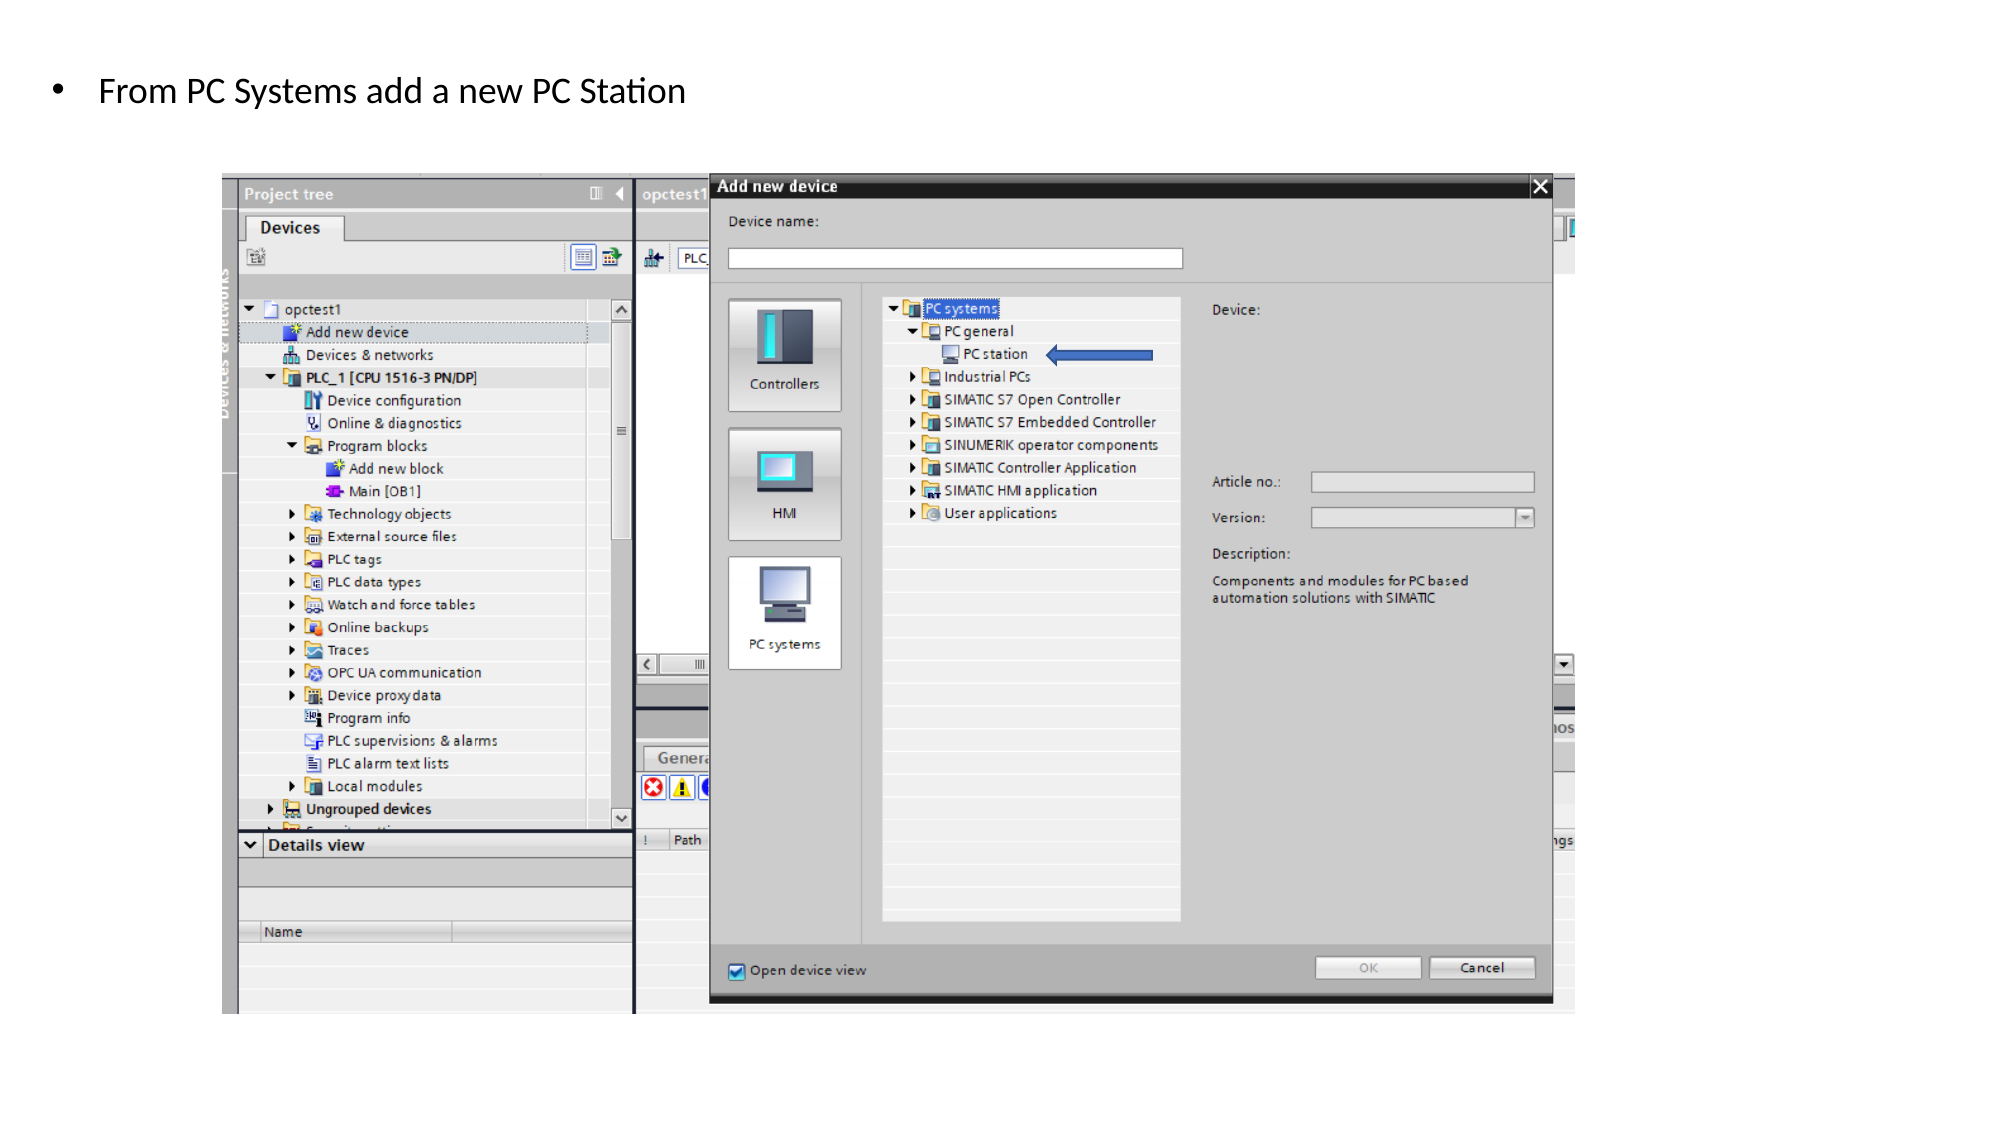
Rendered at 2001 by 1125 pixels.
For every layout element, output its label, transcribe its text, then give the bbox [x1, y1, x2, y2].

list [222, 173, 1575, 1014]
text_box From PC Systems add a new PC Station [36, 58, 978, 118]
